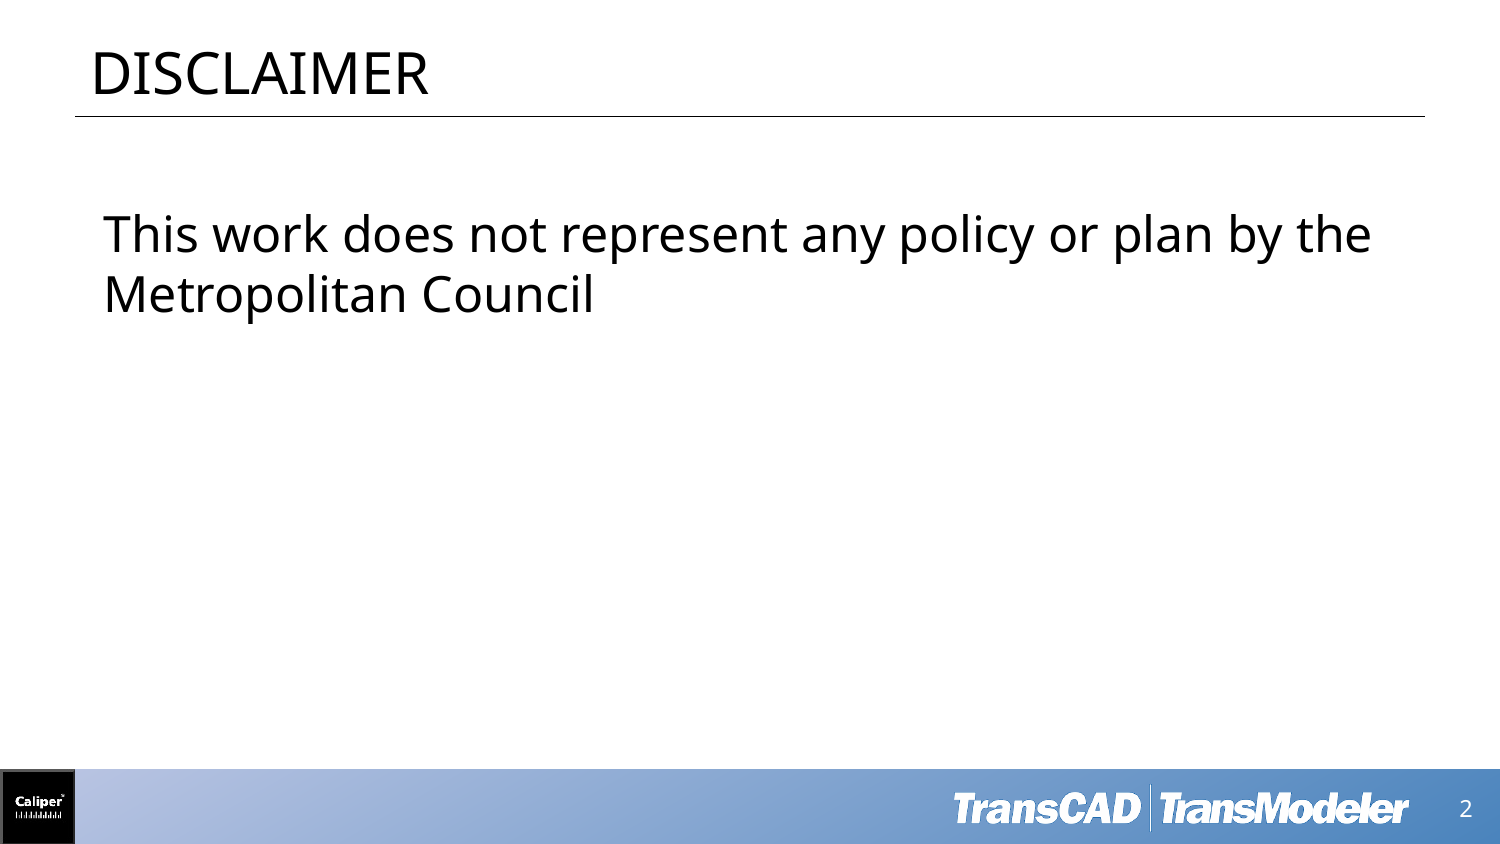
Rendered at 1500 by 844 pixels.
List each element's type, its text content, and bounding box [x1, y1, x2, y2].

picture [951, 780, 1413, 836]
picture [0, 769, 75, 844]
list This work does not represent any policy or plan by the Metropolitan Council [75, 124, 1425, 738]
slide_number 2 [1424, 792, 1500, 828]
title Disclaimer [75, 33, 1425, 114]
